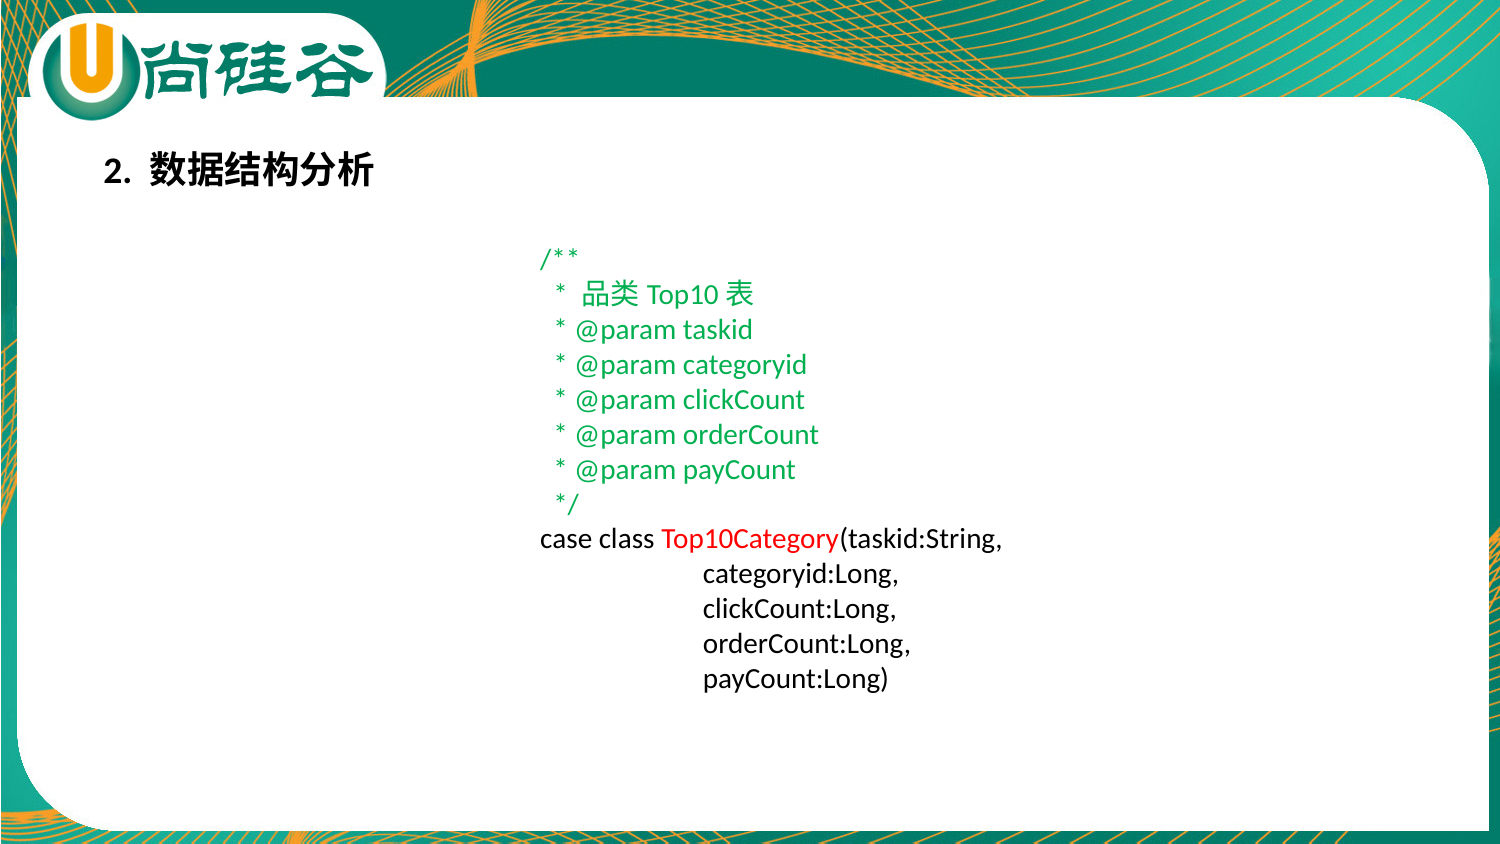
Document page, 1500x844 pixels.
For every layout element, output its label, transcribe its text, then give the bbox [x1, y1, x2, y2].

picture [0, 0, 1500, 844]
text_box 2. 数据结构分析 [88, 138, 455, 199]
text_box /** * 品类Top10表 * @param taskid * @param categoryid * @param clickCount * @param orderCount * @param payCount */ case class Top10Category(taskid:String, categoryid:Long, clickCount:Long, orderCount:Long, payCount:Long) [525, 232, 1276, 702]
